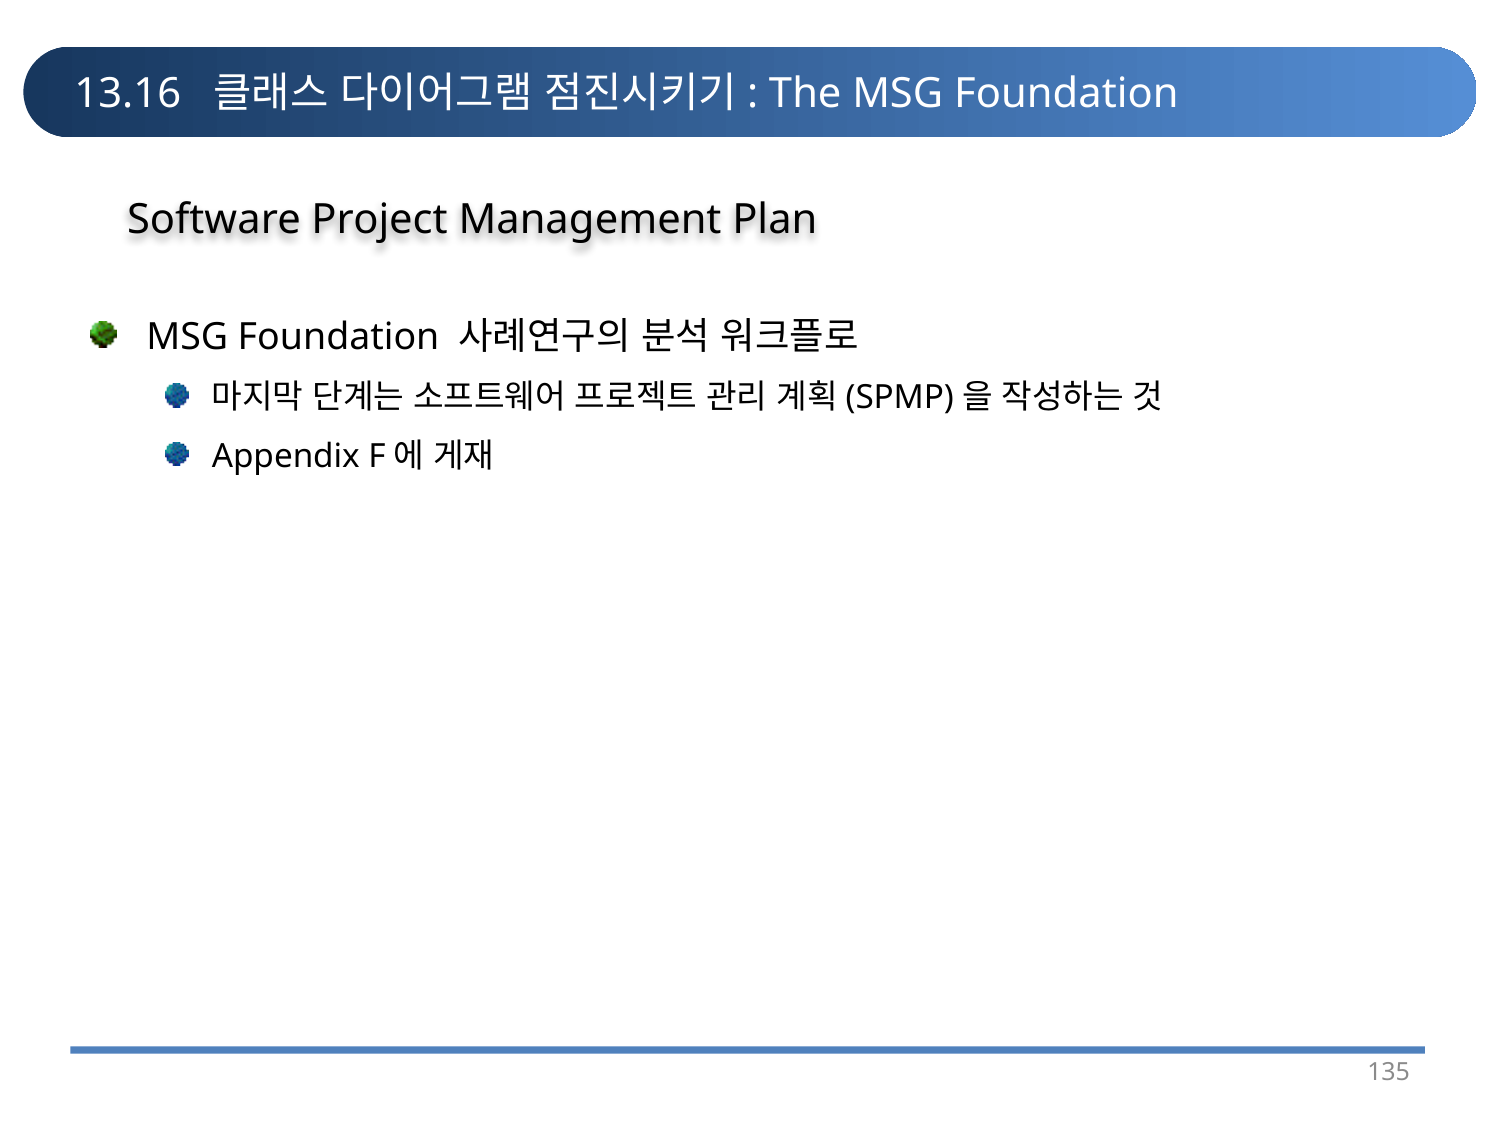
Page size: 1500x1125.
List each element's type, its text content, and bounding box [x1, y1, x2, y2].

picture [165, 383, 189, 408]
slide_number 135 [1074, 1042, 1425, 1103]
picture [165, 442, 189, 466]
title 13.16 클래스 다이어그램 점진시키기: The MSG Foundation [59, 56, 1410, 126]
list Software Project Management Plan [60, 180, 885, 255]
list MSG Foundation 사례연구의 분석 워크플로 마지막 단계는 소프트웨어 프로젝트 관리 계획(SPMP)을 작성하는 것 Appendix F에 게재 [75, 290, 1471, 1005]
picture [90, 321, 117, 348]
